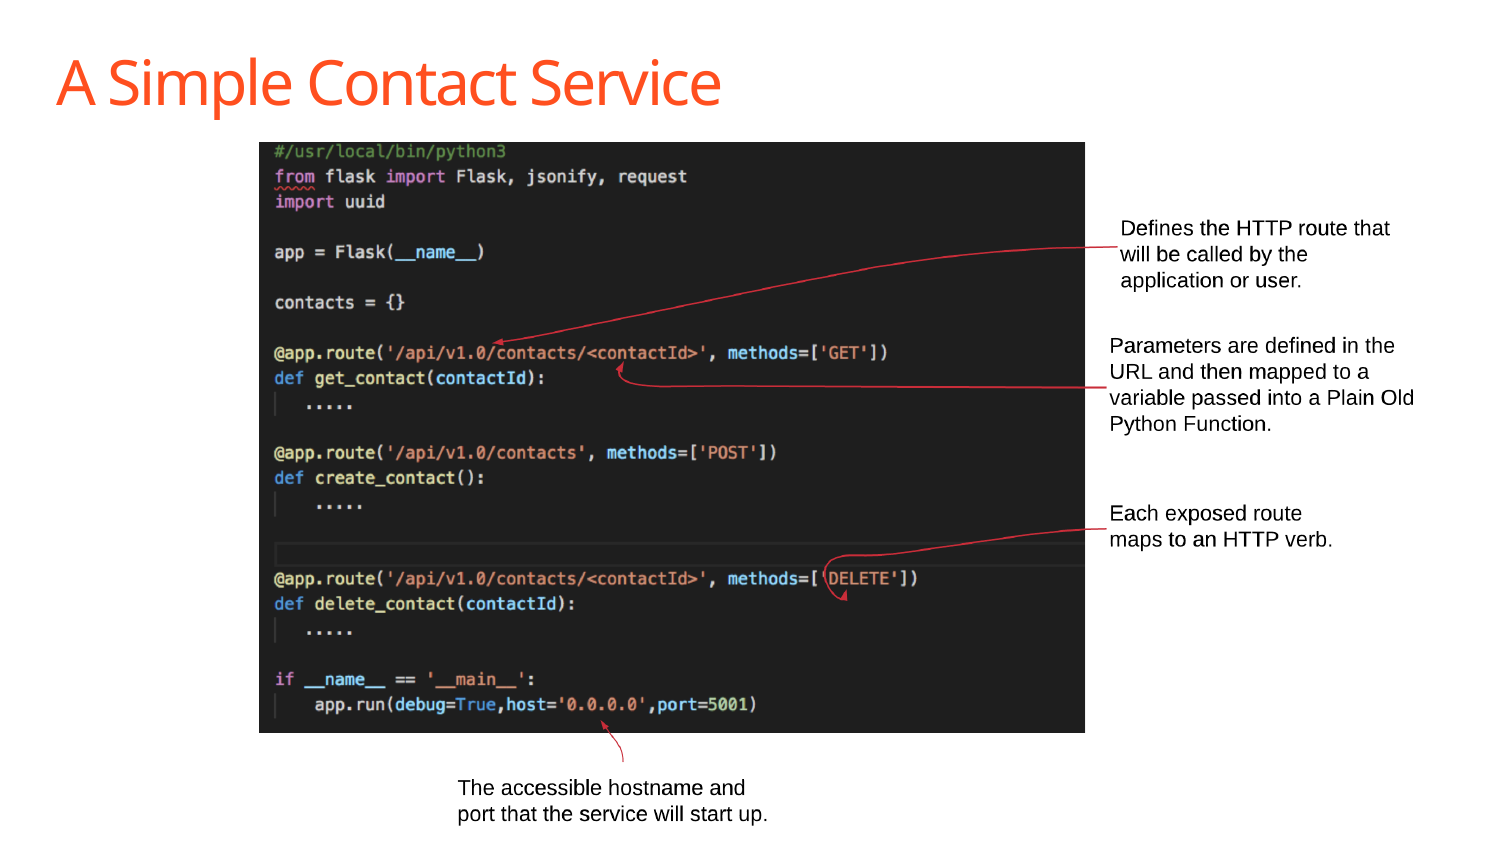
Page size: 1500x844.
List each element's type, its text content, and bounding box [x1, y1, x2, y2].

picture [237, 120, 1465, 844]
title A Simple Contact Service [56, 51, 1444, 148]
